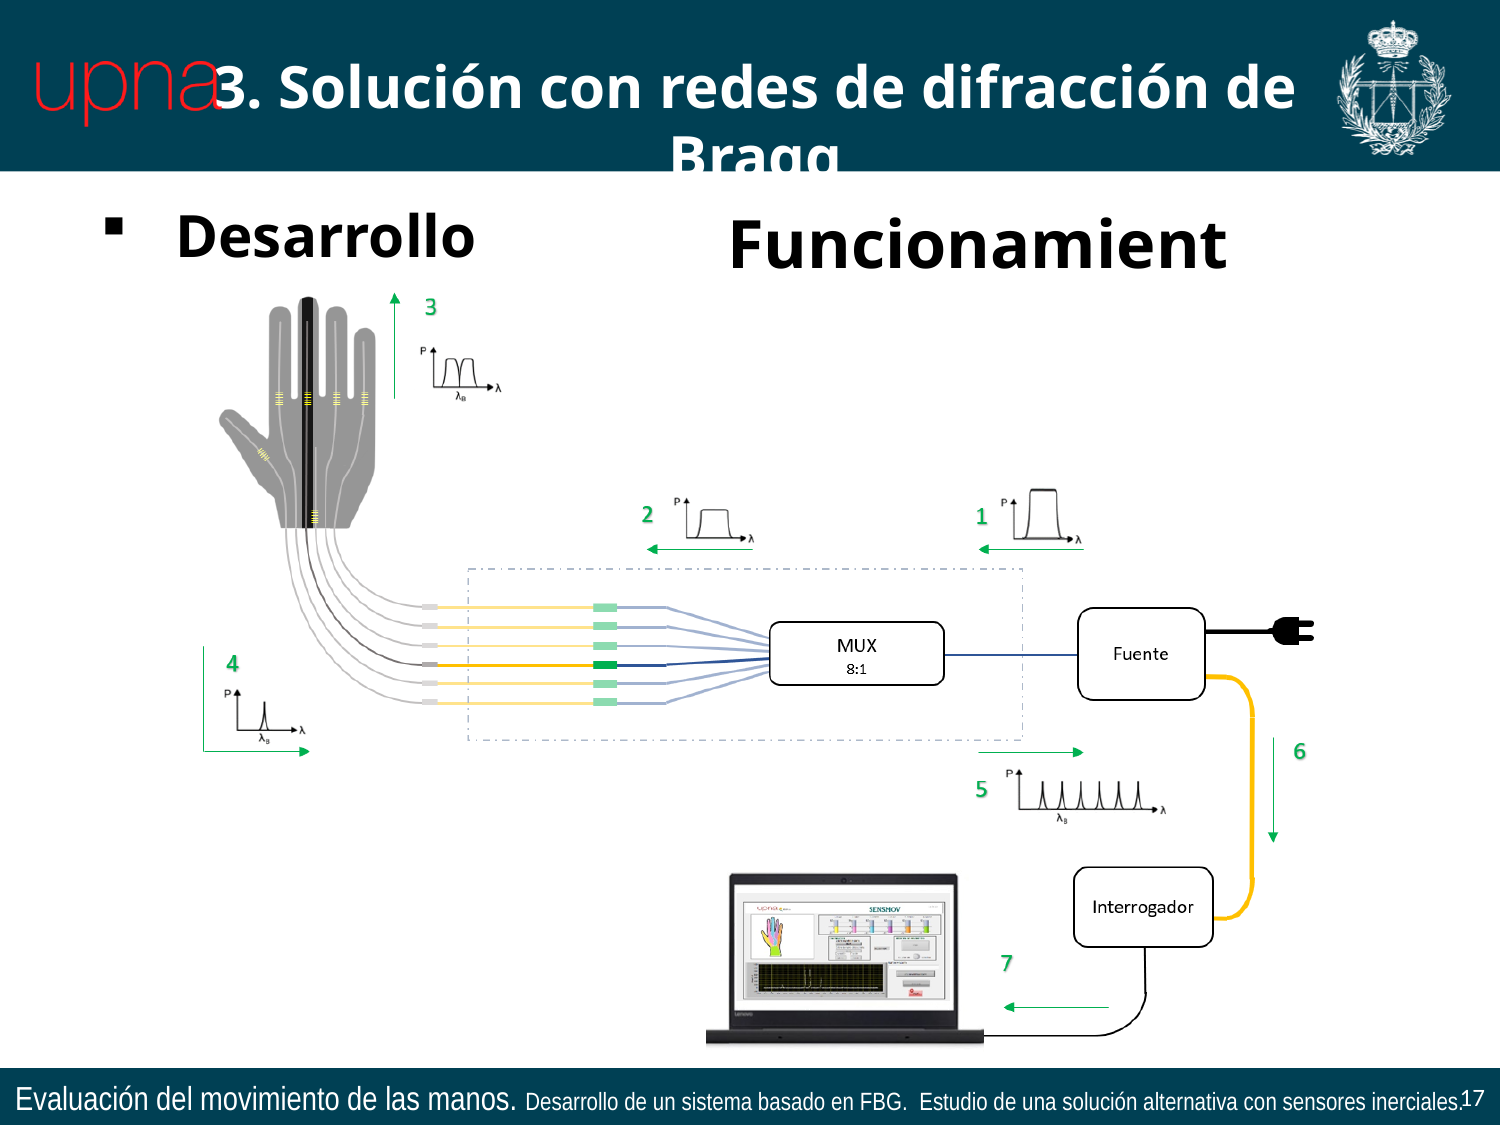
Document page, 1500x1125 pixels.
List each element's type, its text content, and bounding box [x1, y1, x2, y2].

text_box Desarrollo [85, 191, 1169, 283]
picture [37, 63, 67, 110]
text_box 3. Solución con redes de difracción de Bragg [189, 42, 1322, 129]
picture [1399, 144, 1414, 155]
text_box Evaluación del movimiento de las manos. Desarrollo de un sistema basado en FBG. Estudio de una solución alternativa con sensores inerciales. [0, 1069, 1149, 1125]
picture [67, 63, 73, 109]
picture [1338, 56, 1450, 154]
text_box [0, 0, 1500, 172]
picture [135, 62, 171, 109]
slide_number 17 [1149, 1066, 1500, 1125]
picture [1385, 62, 1391, 69]
picture [157, 282, 1326, 1053]
picture [1368, 21, 1418, 58]
picture [85, 62, 126, 126]
picture [180, 62, 222, 110]
text_box Funcionamiento [704, 193, 1252, 280]
